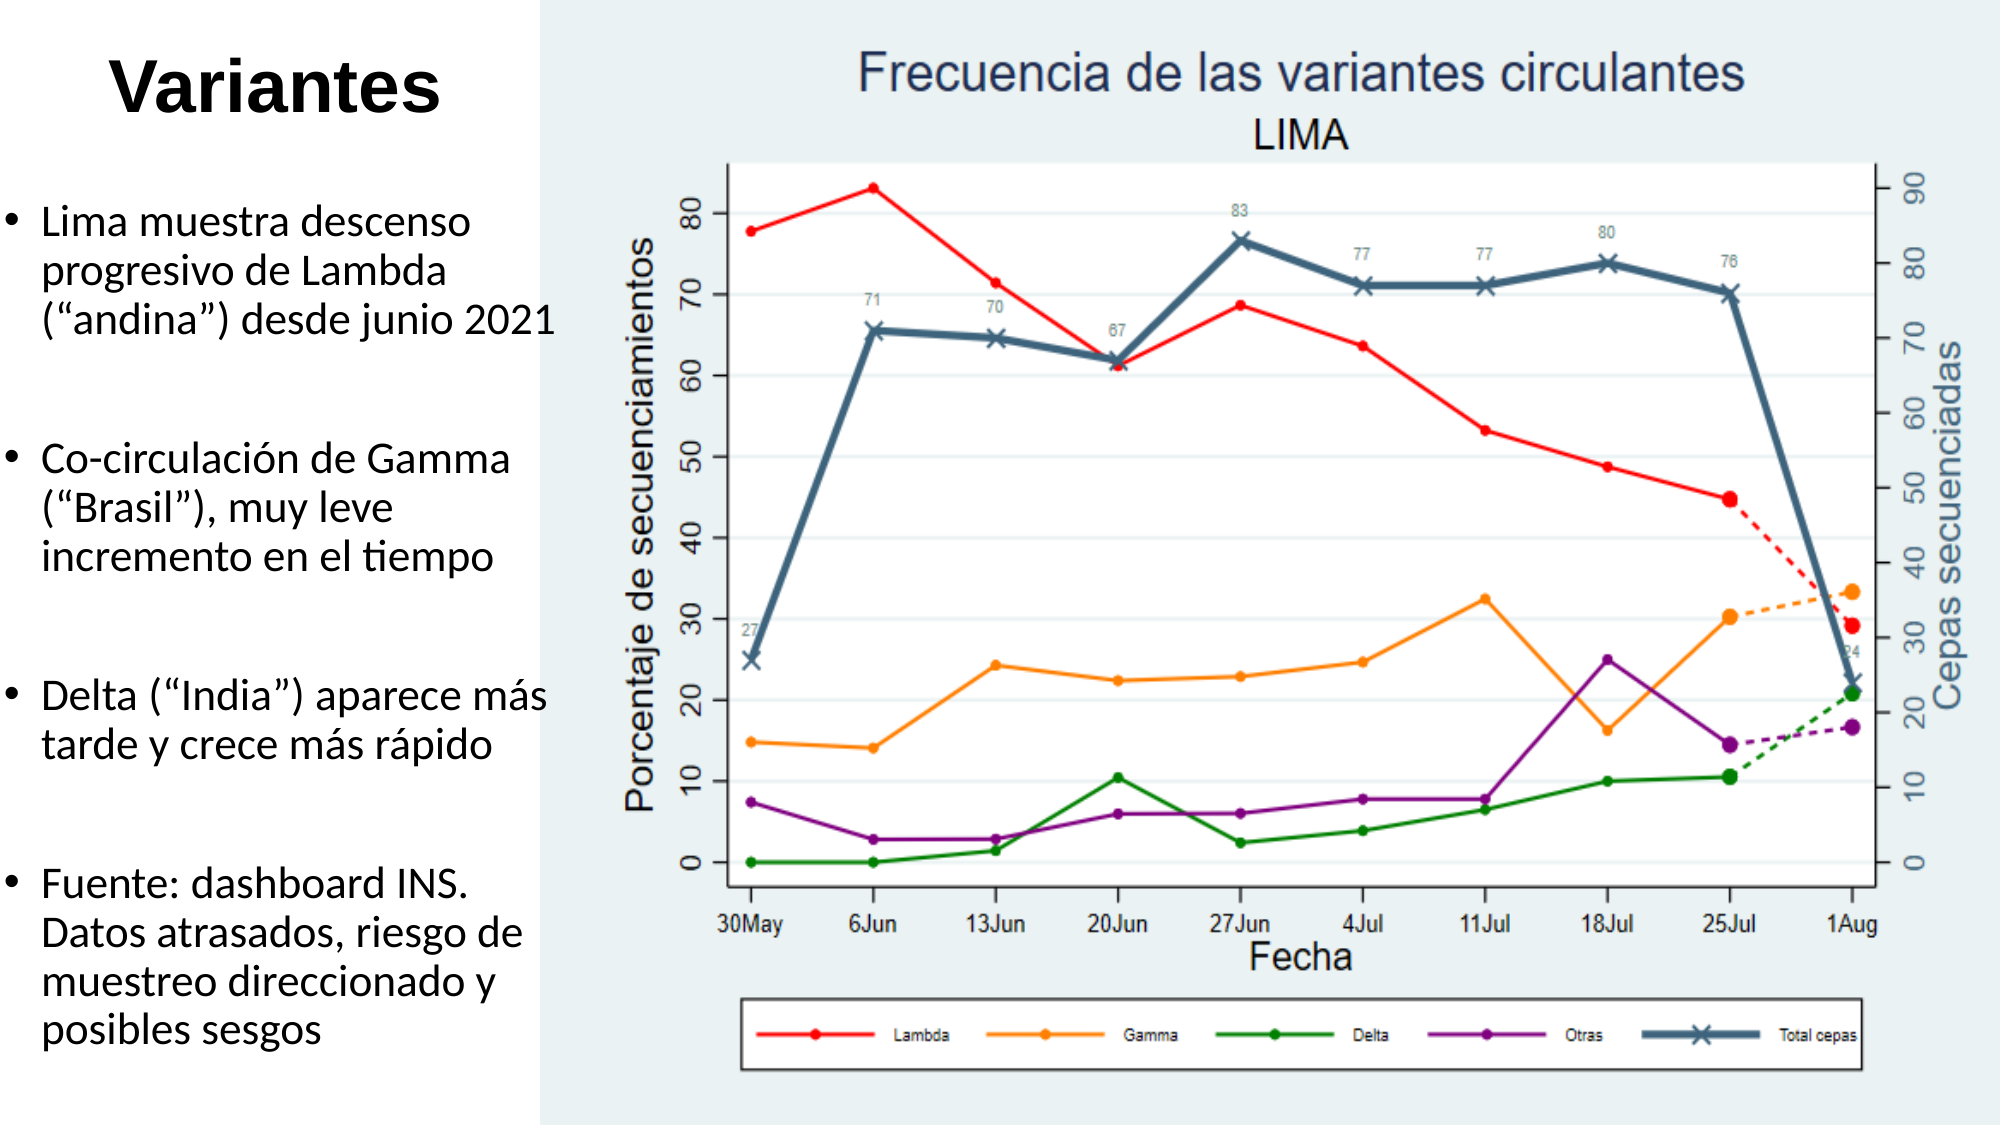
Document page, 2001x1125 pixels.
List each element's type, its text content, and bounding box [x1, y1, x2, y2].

text_box Variantes [28, 11, 523, 167]
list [540, 0, 2000, 1125]
text_box Lima muestra descenso progresivo de Lambda (“andina”) desde junio 2021 Co-circulación de Gamma (“Brasil”), muy leve incremento en el tiempo Delta (“India”) aparece más tarde y crece más rápido Fuente: dashboard INS. Datos atrasados, riesgo de muestreo direccionado y posibles sesgos [0, 190, 540, 1120]
